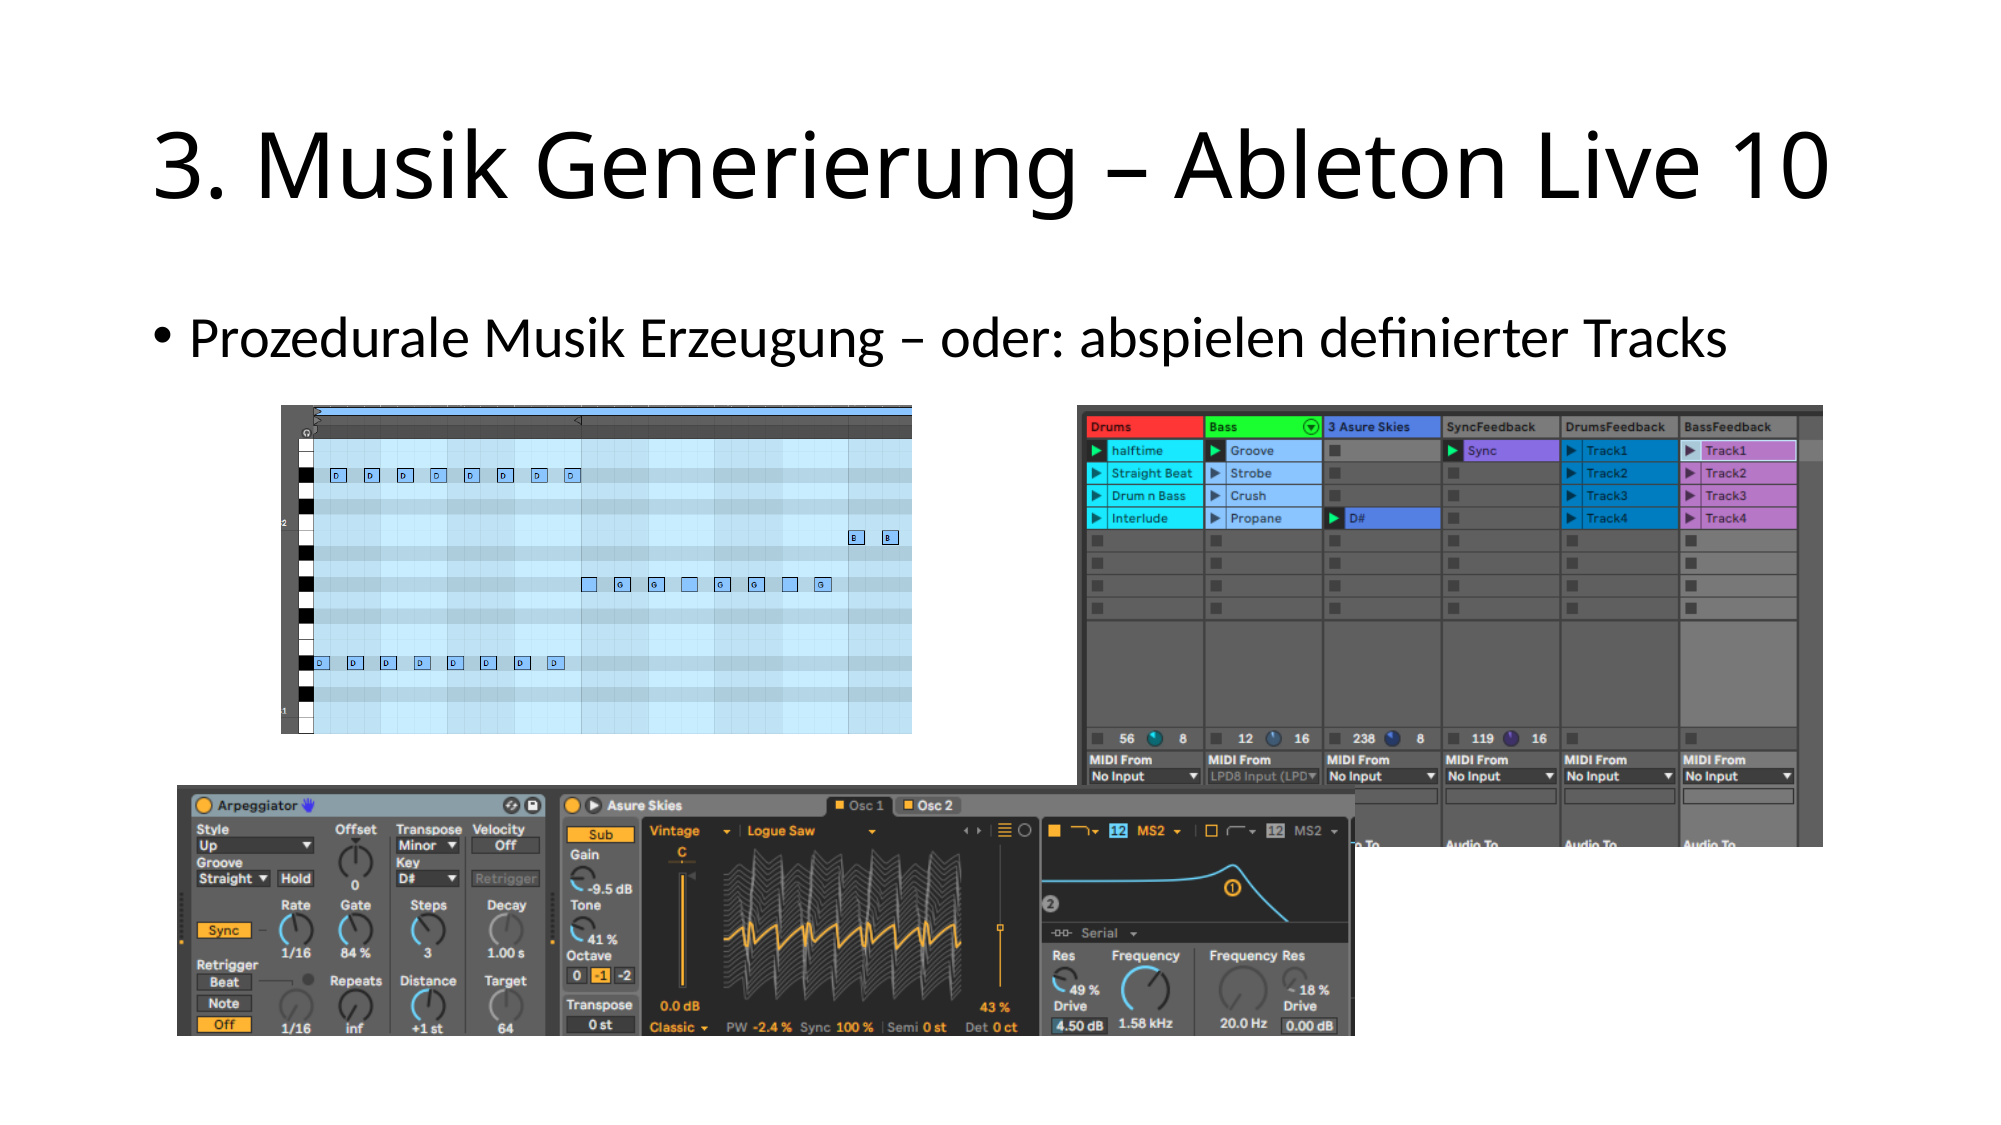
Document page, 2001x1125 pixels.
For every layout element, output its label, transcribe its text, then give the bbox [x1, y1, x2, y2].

title 3. Musik Generierung – Ableton Live 10 [137, 59, 1863, 278]
picture [281, 405, 912, 734]
list Prozedurale Musik Erzeugung – oder: abspielen definierter Tracks [137, 299, 1944, 1014]
picture [177, 405, 1823, 1036]
